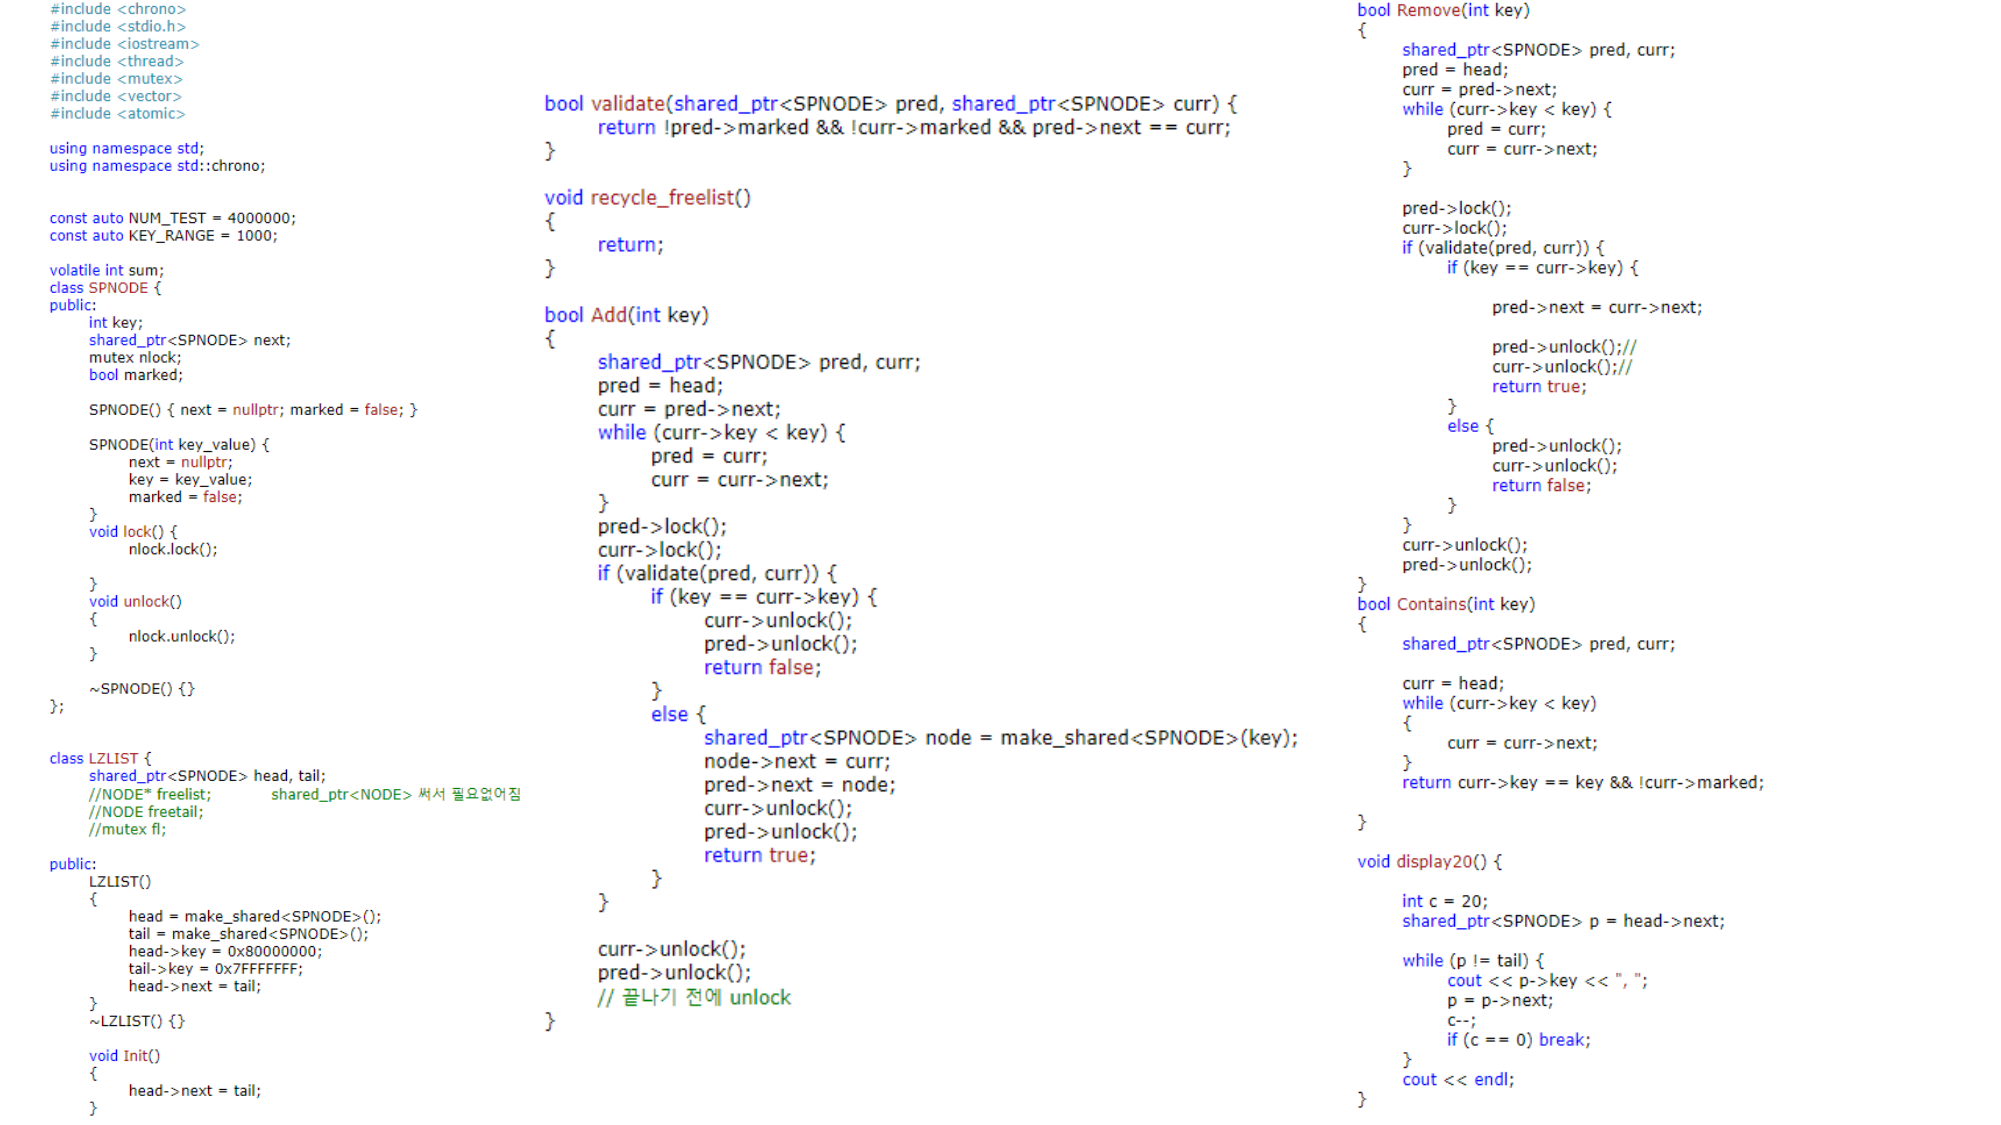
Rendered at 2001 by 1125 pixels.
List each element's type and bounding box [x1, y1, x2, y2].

picture [1346, 0, 1861, 1125]
picture [45, 0, 1308, 1125]
